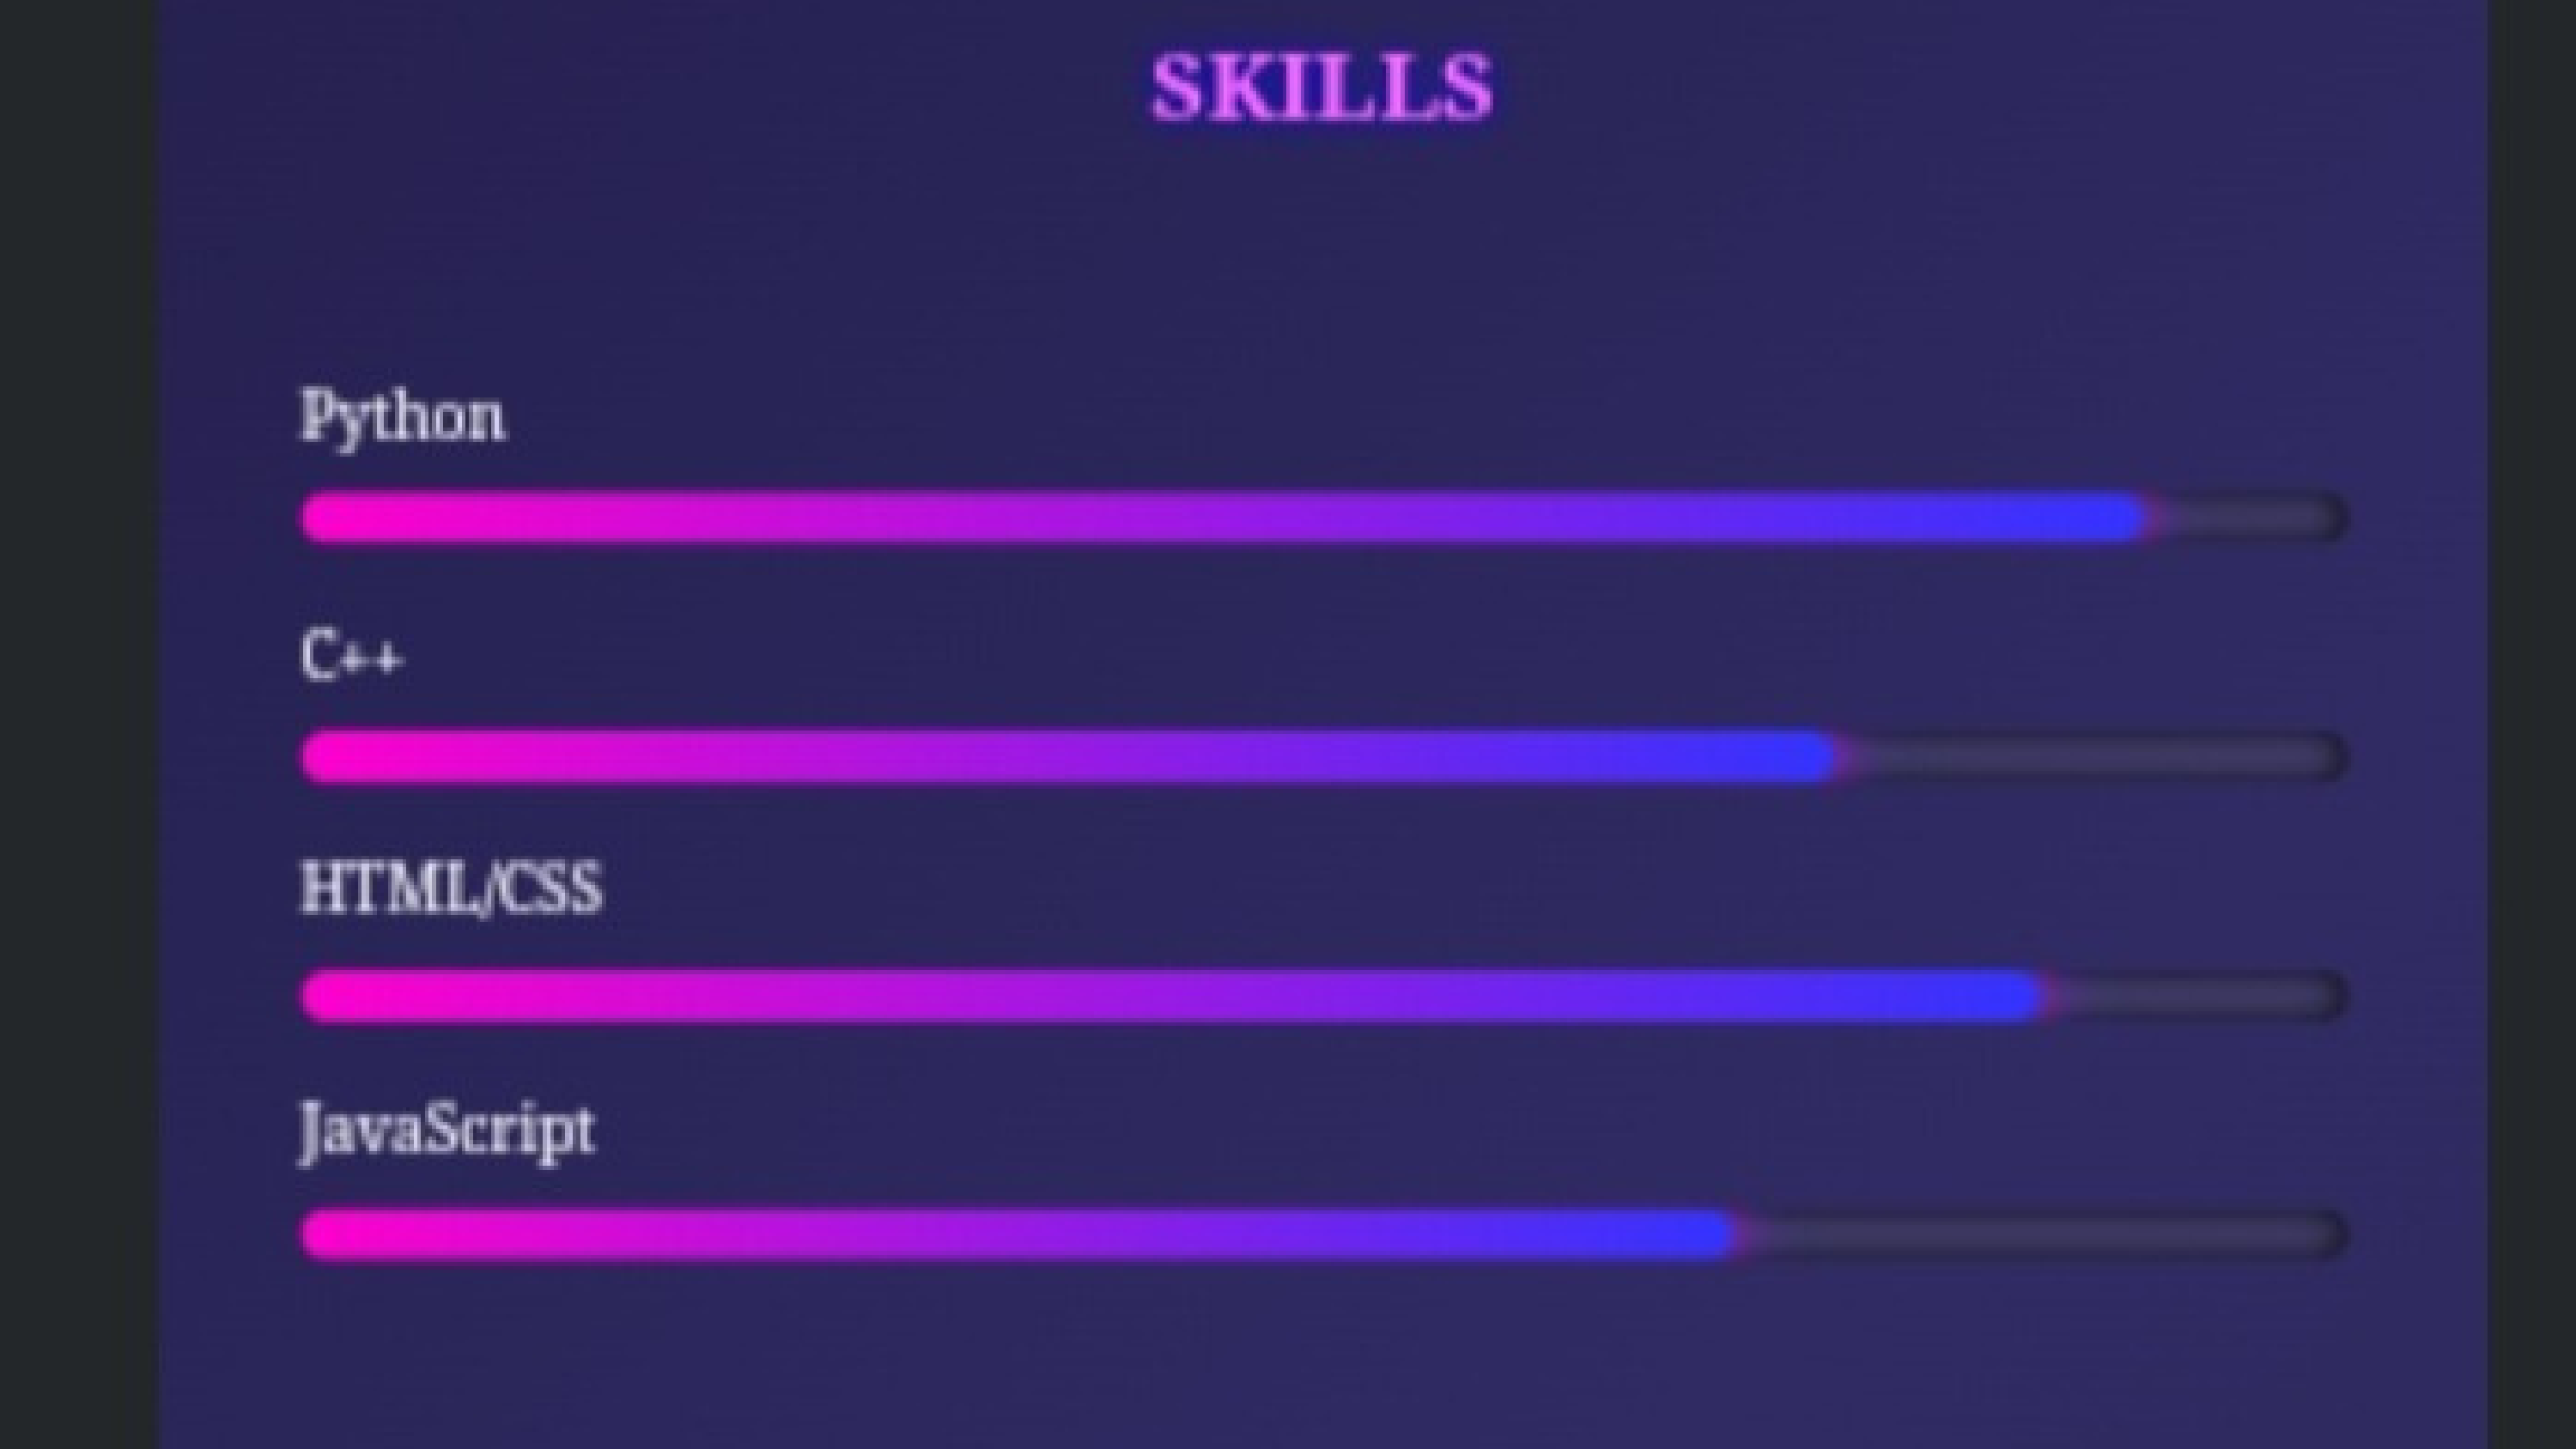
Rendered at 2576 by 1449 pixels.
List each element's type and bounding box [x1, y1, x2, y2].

text_box [0, 0, 2576, 1449]
